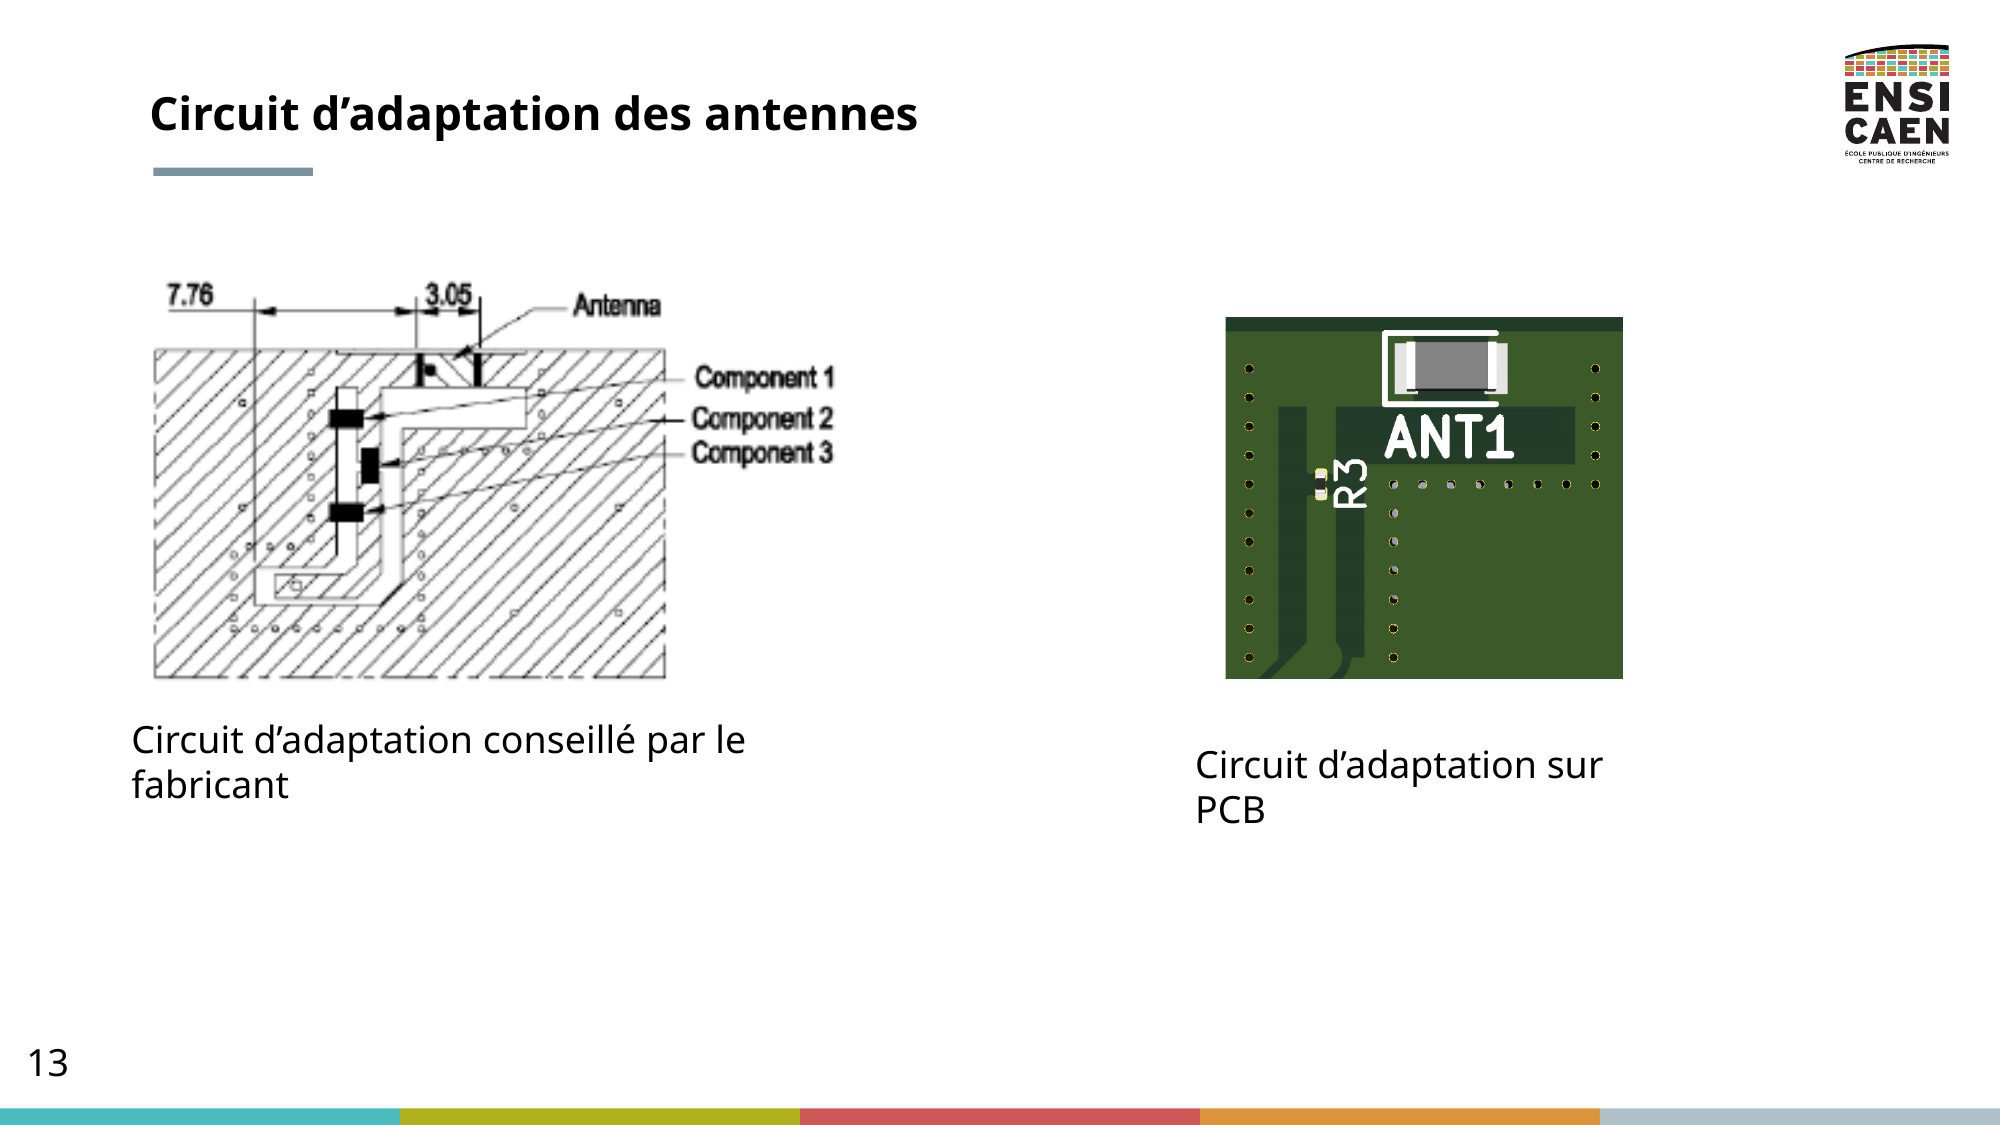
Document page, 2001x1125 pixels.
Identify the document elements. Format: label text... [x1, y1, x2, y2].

picture [134, 259, 856, 692]
list Circuit d’adaptation des antennes [134, 83, 975, 148]
text_box Circuit d’adaptation sur PCB [1180, 733, 1676, 839]
text_box Circuit d’adaptation conseillé par le fabricant [116, 708, 837, 814]
picture [1225, 317, 1623, 679]
